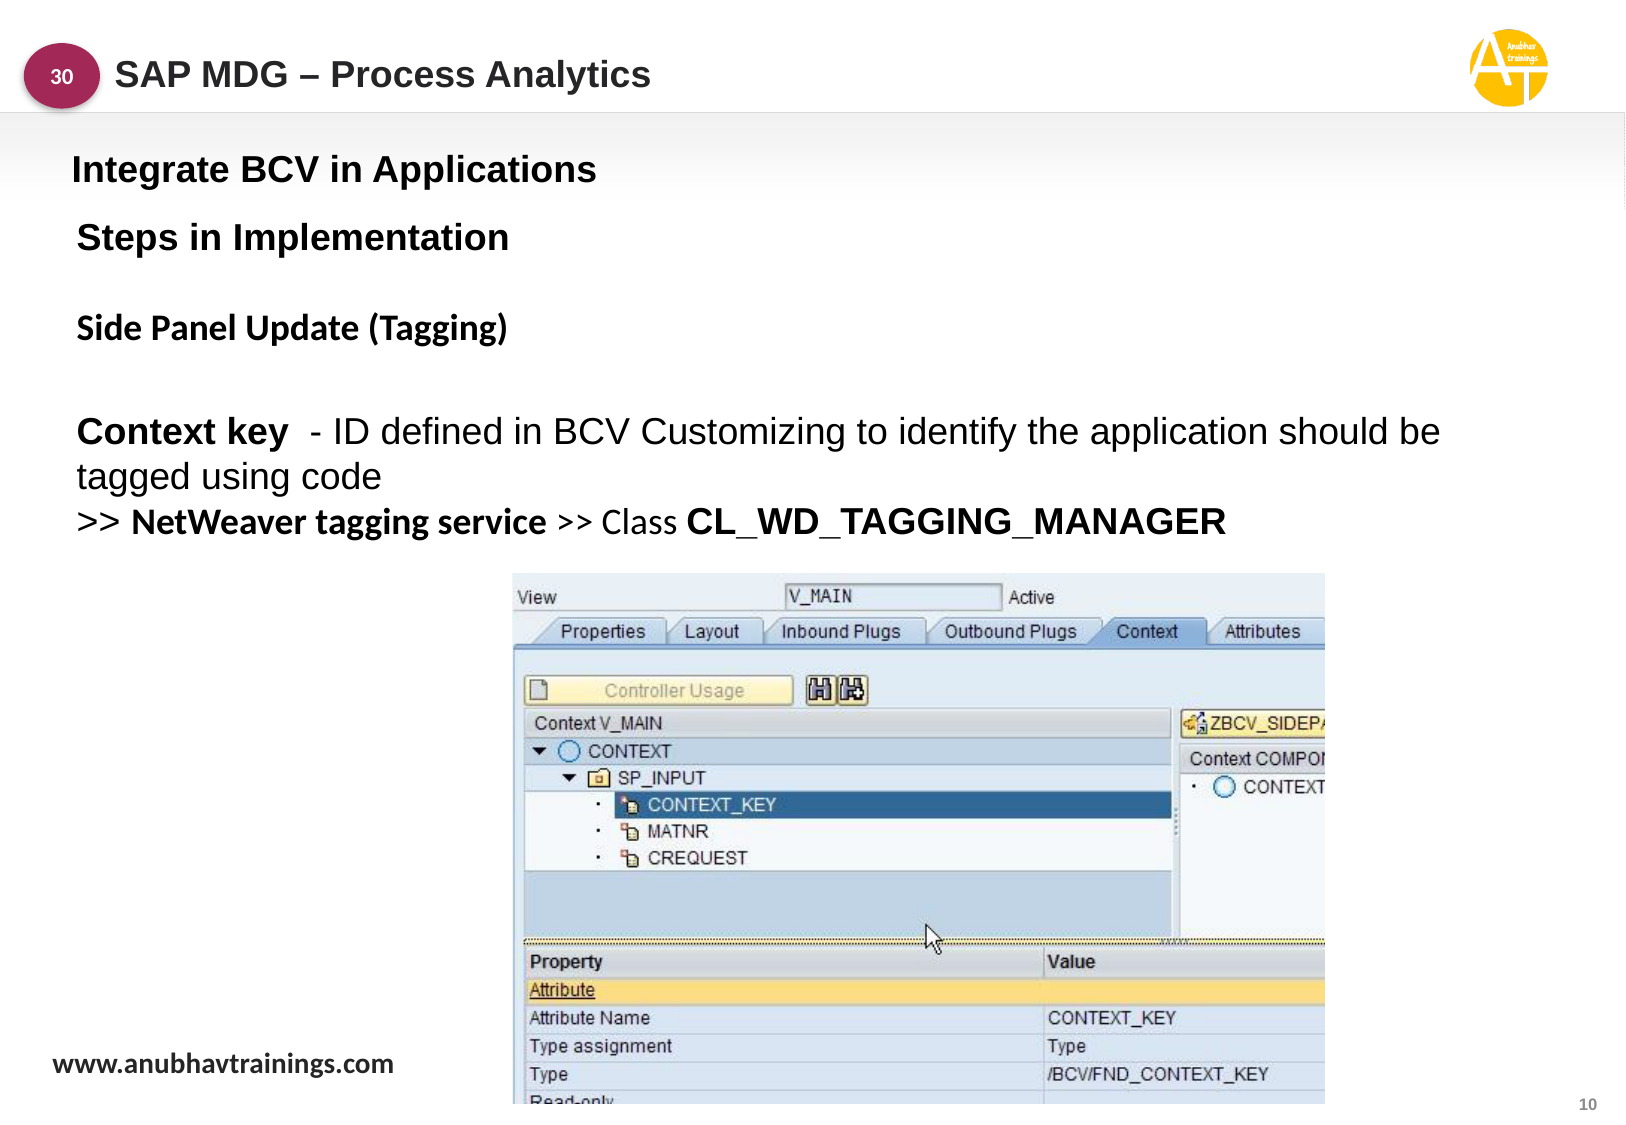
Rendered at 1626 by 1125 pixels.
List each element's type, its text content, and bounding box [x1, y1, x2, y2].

text_box Integrate BCV in Applications [56, 137, 1575, 198]
text_box SAP MDG – Process Analytics [99, 42, 1438, 103]
picture [0, 113, 1625, 210]
text_box Context key - ID defined in BCV Customizing to identify the application should be tagged using code >> NetWeaver tagging service >> Class CL_WD_TAGGING_MANAGER [61, 399, 1475, 550]
picture [512, 573, 1326, 1105]
picture [1462, 24, 1552, 112]
text_box Steps in Implementation Side Panel Update (Tagging) [61, 205, 1550, 356]
text_box 30 [23, 42, 101, 110]
